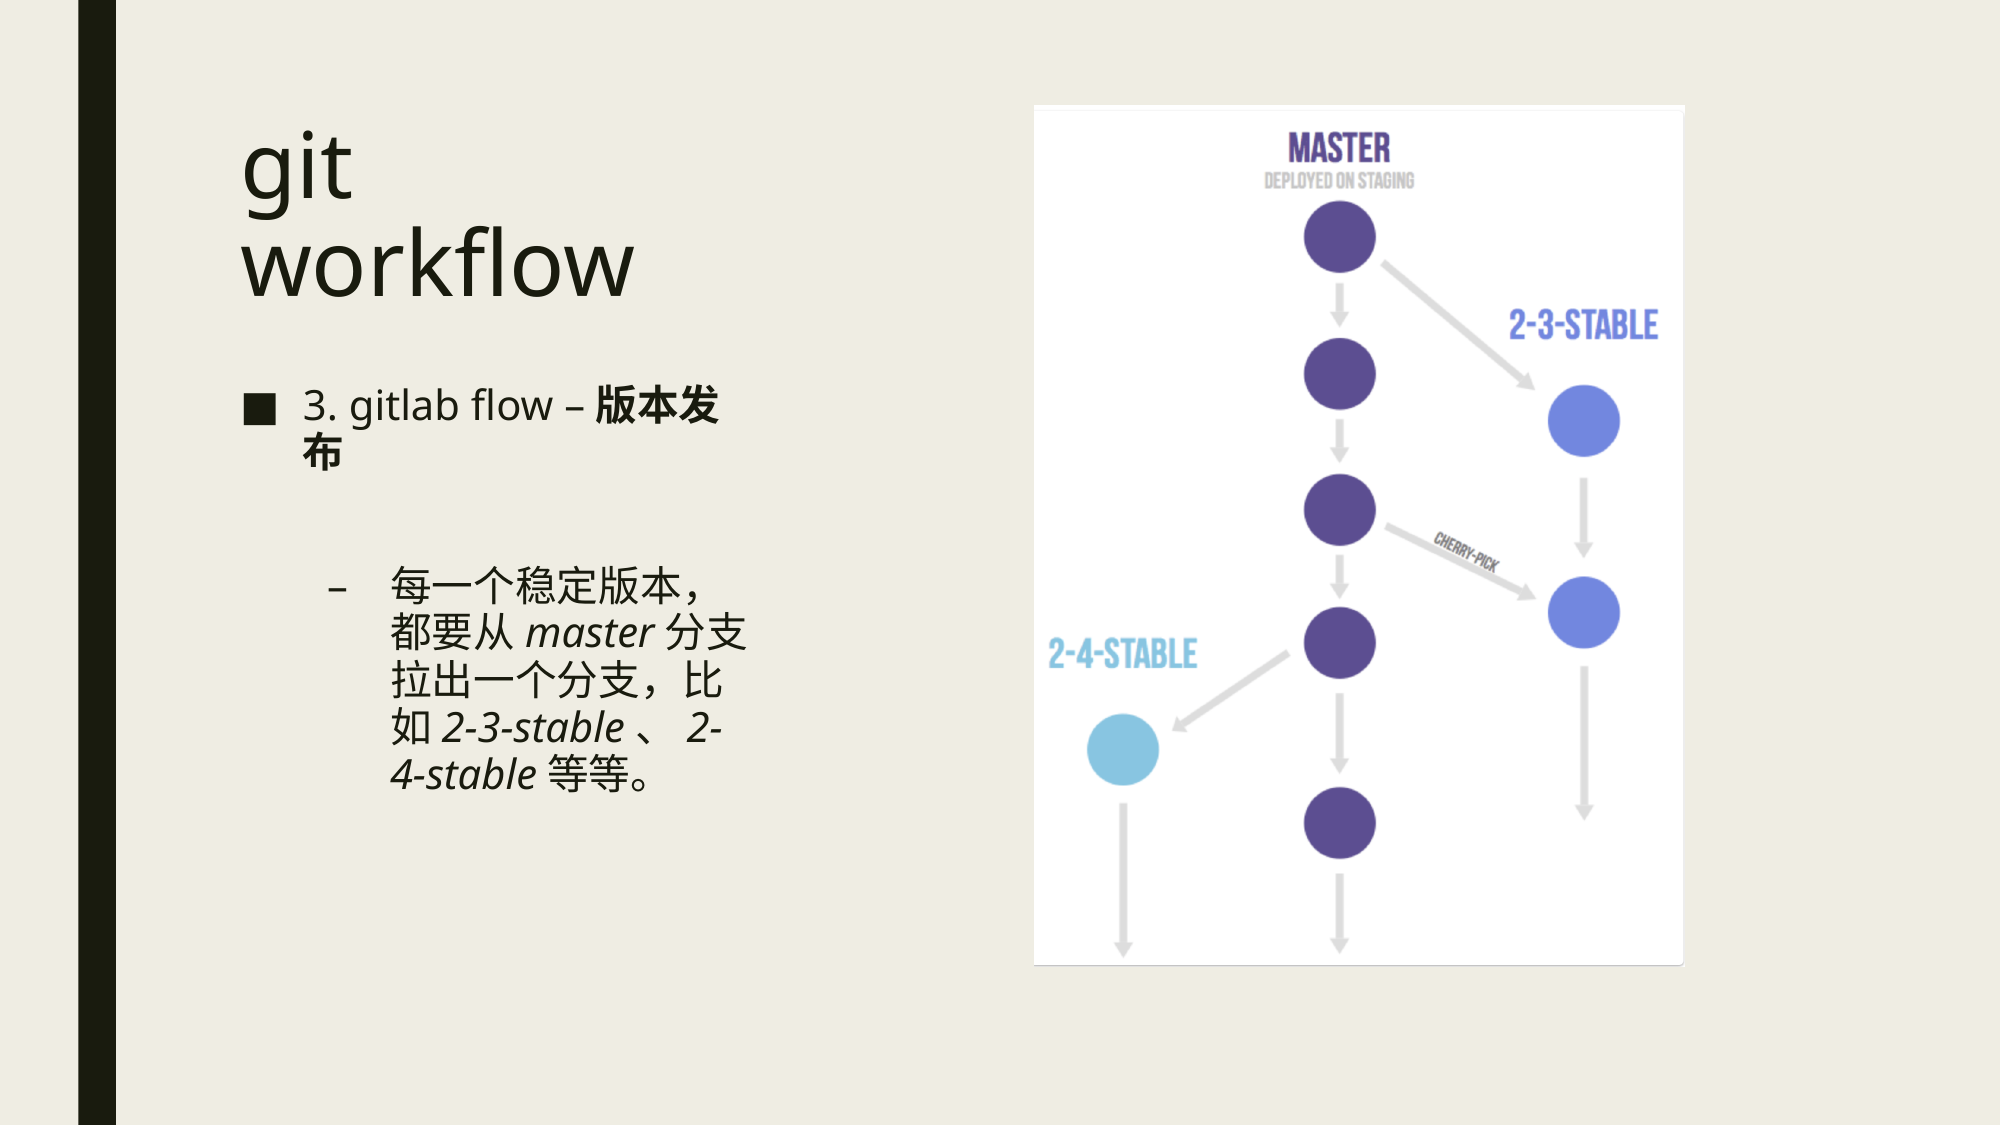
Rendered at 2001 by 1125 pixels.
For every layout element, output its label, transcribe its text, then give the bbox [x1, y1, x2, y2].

title git workflow [225, 112, 764, 357]
list 3. gitlab flow –版本发布 每一个稳定版本，都要从master分支拉出一个分支，比如2-3-stable、2-4-stable等等。 [225, 375, 764, 963]
picture [1034, 105, 1685, 967]
